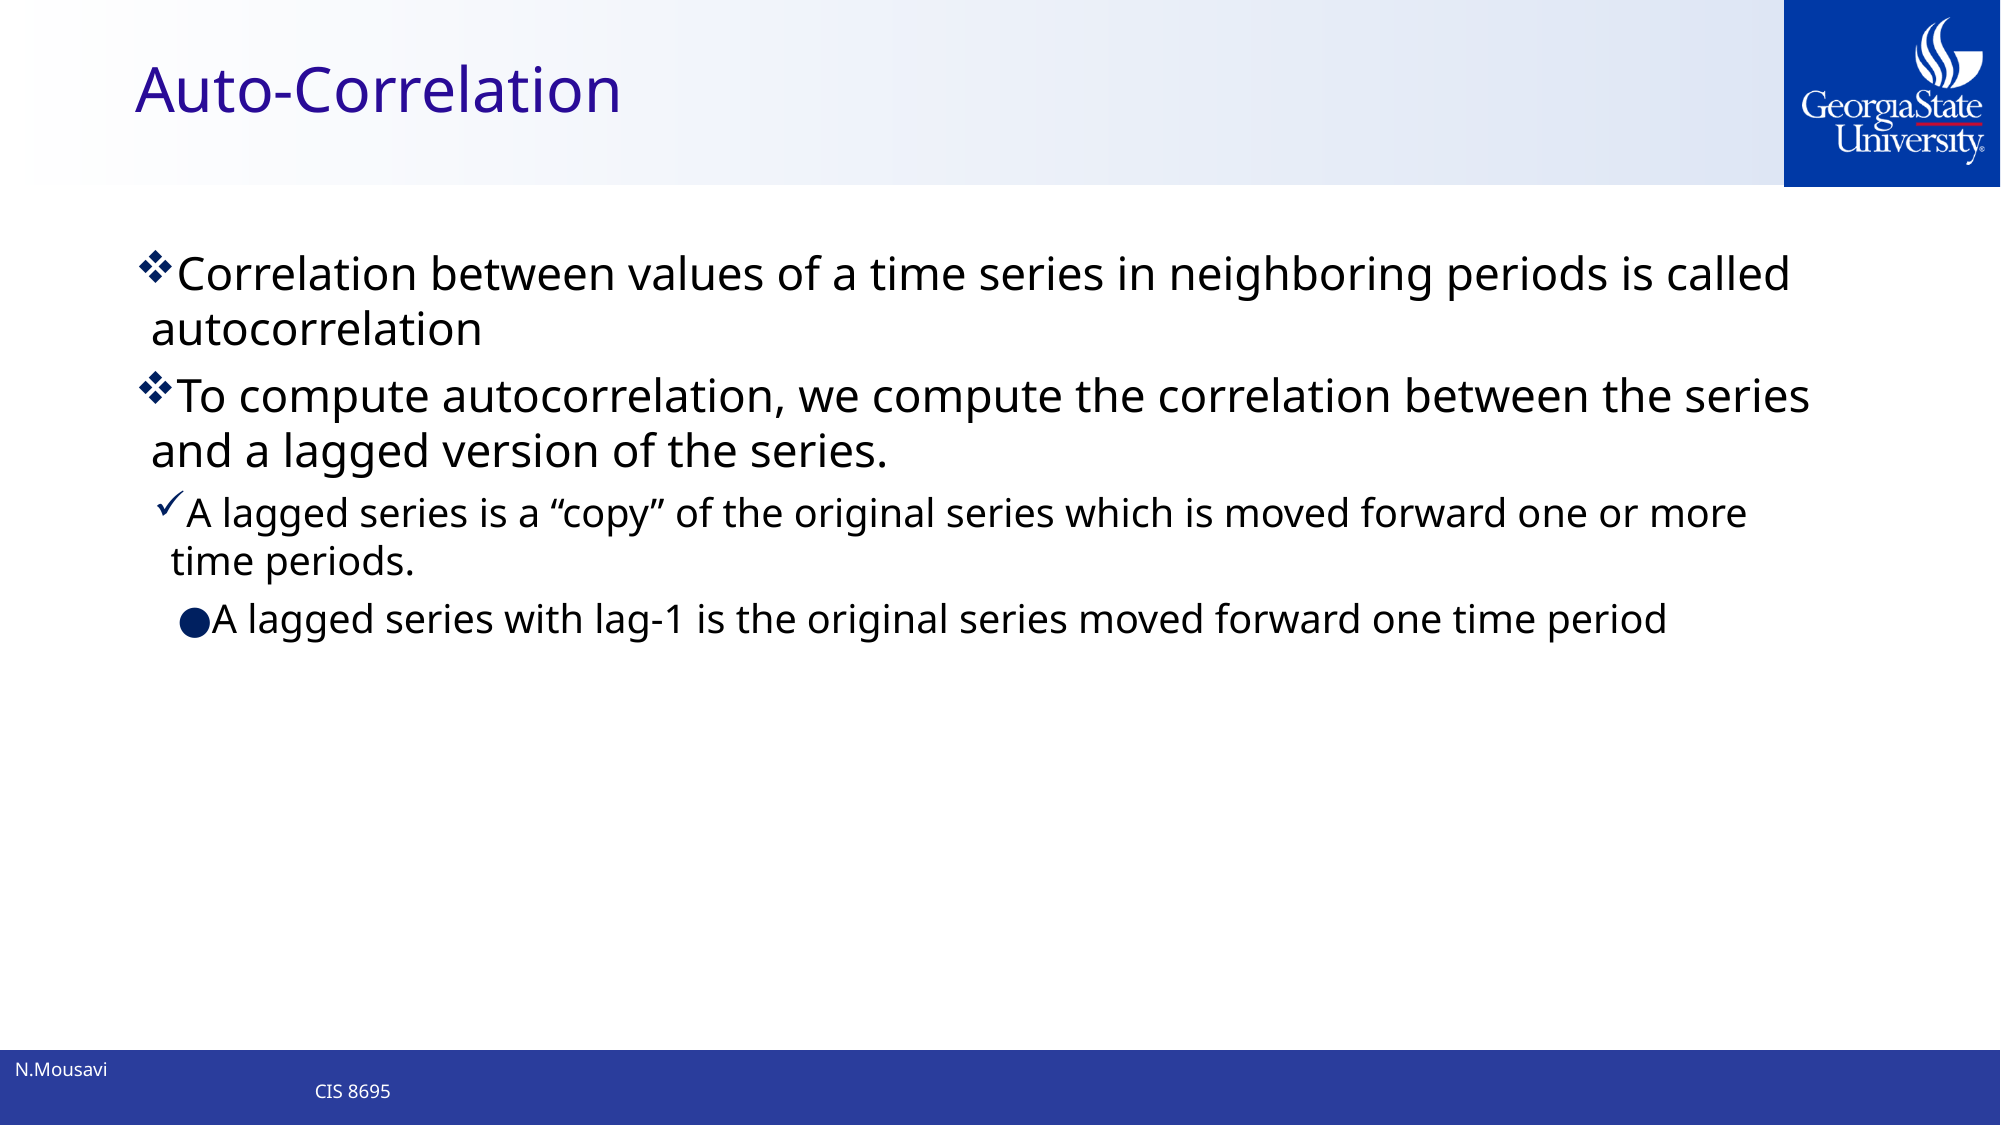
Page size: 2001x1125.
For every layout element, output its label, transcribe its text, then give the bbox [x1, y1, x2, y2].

title Auto-Correlation [120, 0, 2000, 185]
list Correlation between values of a time series in neighboring periods is called autocorrelation To compute autocorrelation, we compute the correlation between the series and a lagged version of the series. A lagged series is a “copy” of the original series which is moved forward one or more time periods. A lagged series with lag-1 is the original series moved forward one time period [120, 237, 1845, 952]
picture [1784, 0, 2001, 187]
